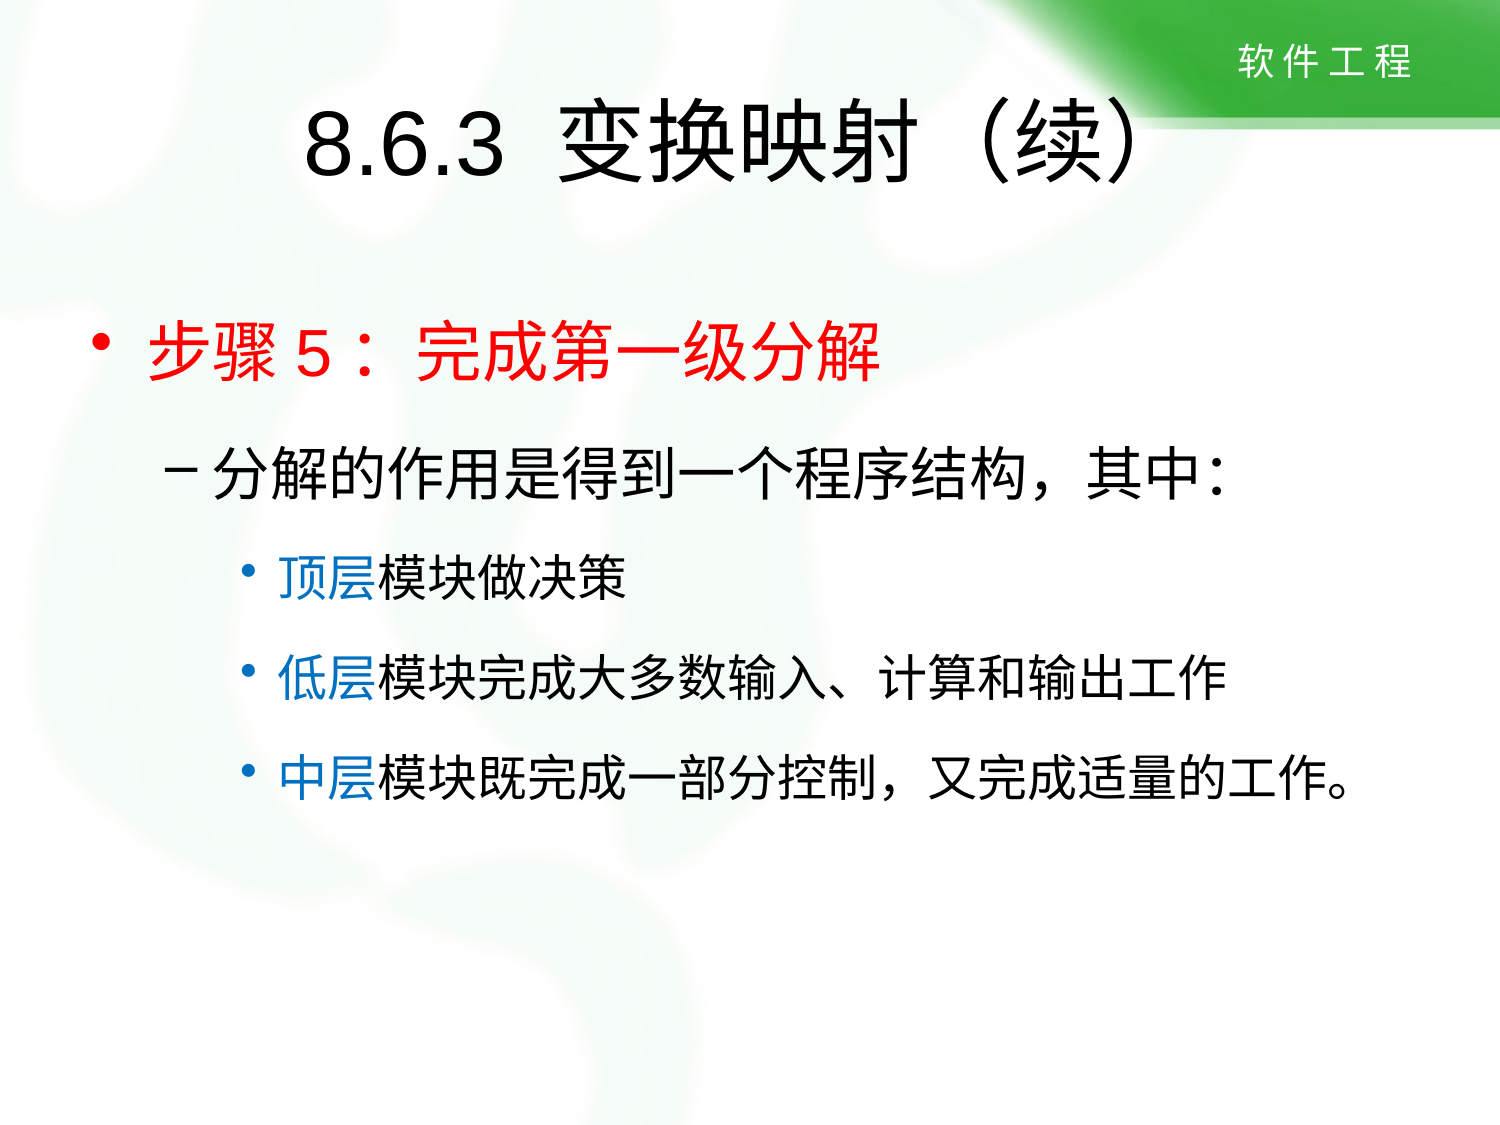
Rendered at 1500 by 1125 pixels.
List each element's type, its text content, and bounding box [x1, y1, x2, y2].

list 步骤5：完成第一级分解 分解的作用是得到一个程序结构，其中： 顶层模块做决策 低层模块完成大多数输入、计算和输出工作 中层模块既完成一部分控制，又完成适量的工作。 [75, 262, 1425, 1005]
title 8.6.3 变换映射（续） [75, 45, 1425, 233]
picture [0, 0, 1500, 1125]
